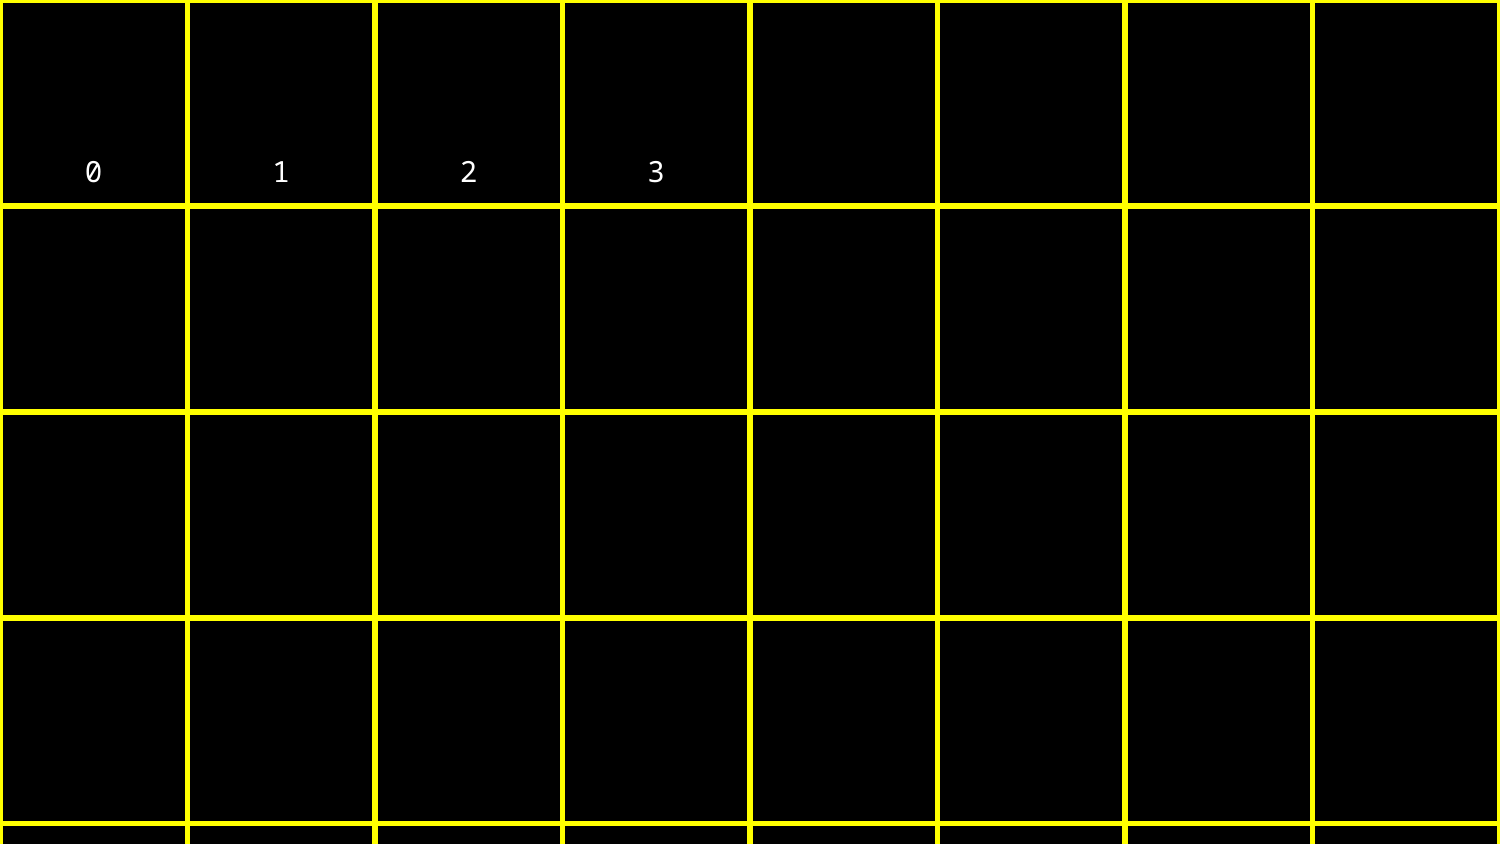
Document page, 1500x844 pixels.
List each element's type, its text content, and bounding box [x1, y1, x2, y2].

table_cell 31 [1315, 621, 1497, 821]
table_cell 21 [940, 415, 1122, 615]
table_cell 9 [190, 209, 372, 409]
table_cell 28 [753, 621, 935, 821]
table_header 2 [378, 3, 560, 203]
table_header 6 [1128, 3, 1310, 203]
table_cell 8 [3, 209, 185, 409]
table_cell [565, 826, 747, 844]
table_cell 25 [190, 621, 372, 821]
table_cell [1128, 826, 1310, 844]
table_cell [3, 826, 185, 844]
table_cell 15 [1315, 209, 1497, 409]
table_cell 18 [378, 415, 560, 615]
table_cell [940, 826, 1122, 844]
table_header 3 [565, 3, 747, 203]
table_cell [753, 826, 935, 844]
table_cell 24 [3, 621, 185, 821]
table_cell [378, 826, 560, 844]
table_header 7 [1315, 3, 1497, 203]
table_cell 22 [1128, 415, 1310, 615]
table_cell 29 [940, 621, 1122, 821]
table_cell 14 [1128, 209, 1310, 409]
table_header 4 [753, 3, 935, 203]
table_header 1 [190, 3, 372, 203]
table_cell 30 [1128, 621, 1310, 821]
table_cell 17 [190, 415, 372, 615]
table_cell 12 [753, 209, 935, 409]
table_cell 19 [565, 415, 747, 615]
table_header 5 [940, 3, 1122, 203]
table_cell 23 [1315, 415, 1497, 615]
table_cell [190, 826, 372, 844]
table_cell 20 [753, 415, 935, 615]
table_cell 13 [940, 209, 1122, 409]
table_cell 10 [378, 209, 560, 409]
table_header 0 [3, 3, 185, 203]
table_cell 11 [565, 209, 747, 409]
table_cell [1315, 826, 1497, 844]
table_cell 26 [378, 621, 560, 821]
table_cell 16 [3, 415, 185, 615]
table_cell 27 [565, 621, 747, 821]
